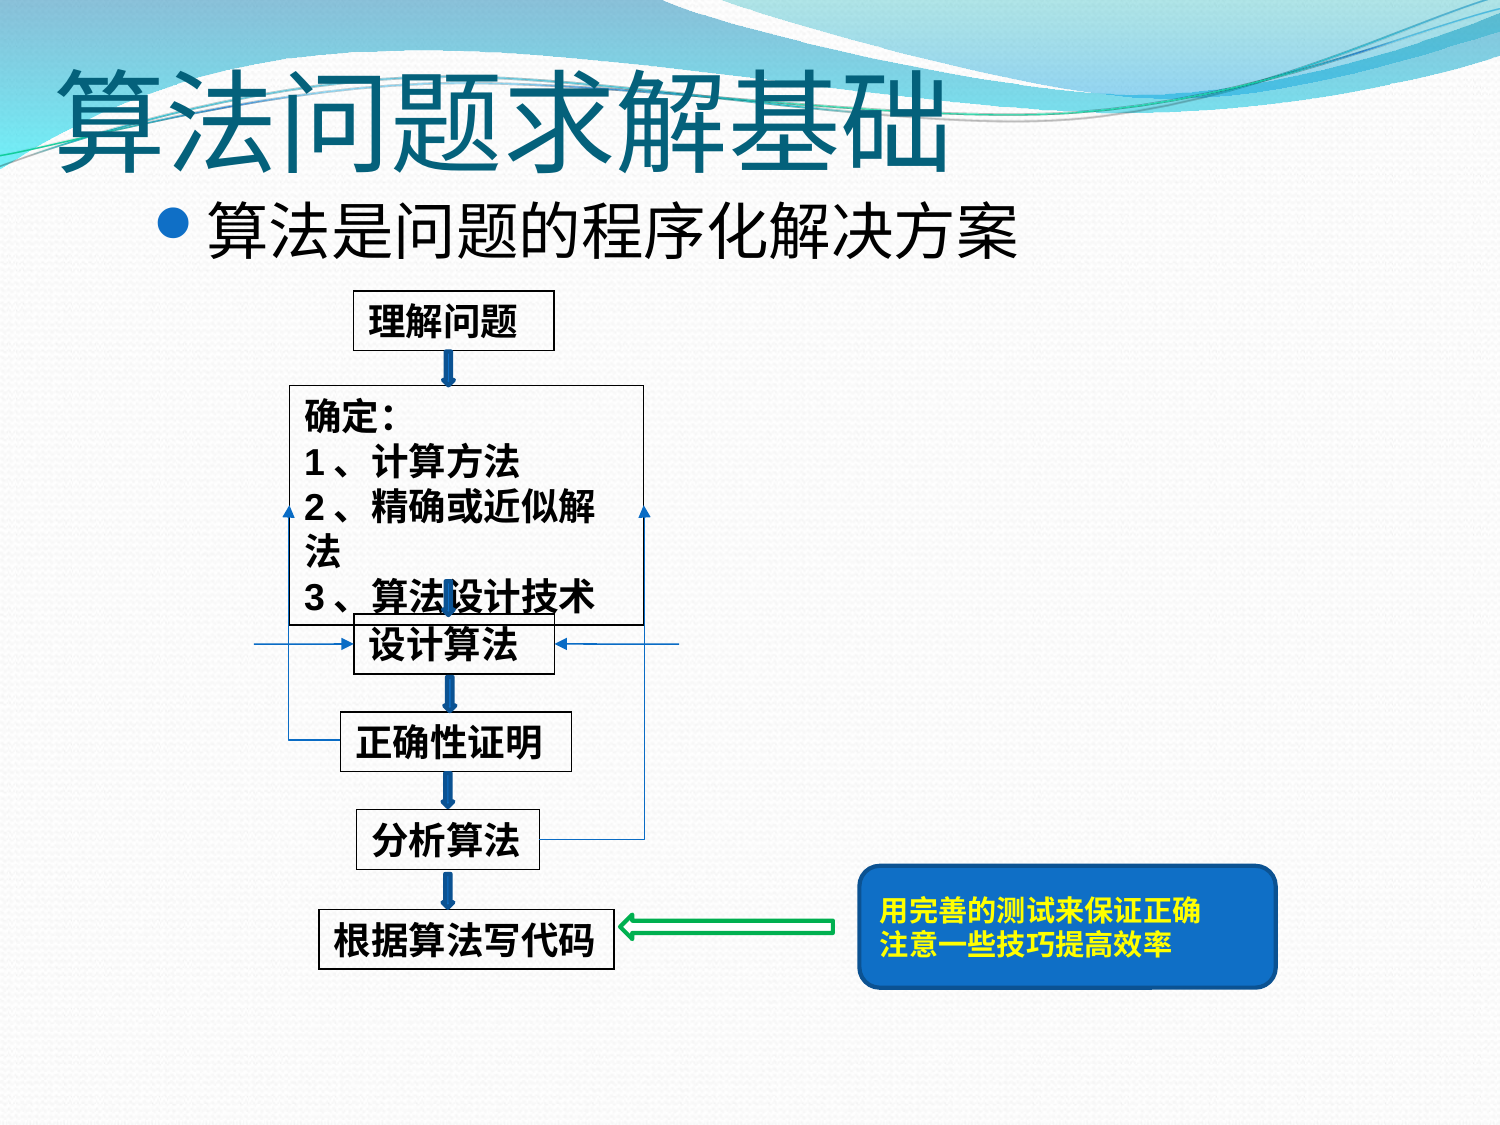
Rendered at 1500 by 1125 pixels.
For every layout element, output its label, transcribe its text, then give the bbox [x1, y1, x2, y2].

picture [0, 0, 1500, 1125]
text_box [685, 918, 835, 936]
list 算法是问题的程序化解决方案 [73, 184, 1424, 956]
title 算法问题求解基础 [52, 0, 1404, 188]
text_box 用完善的测试来保证正确 注意一些技巧提高效率 [857, 863, 1278, 990]
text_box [253, 290, 680, 971]
